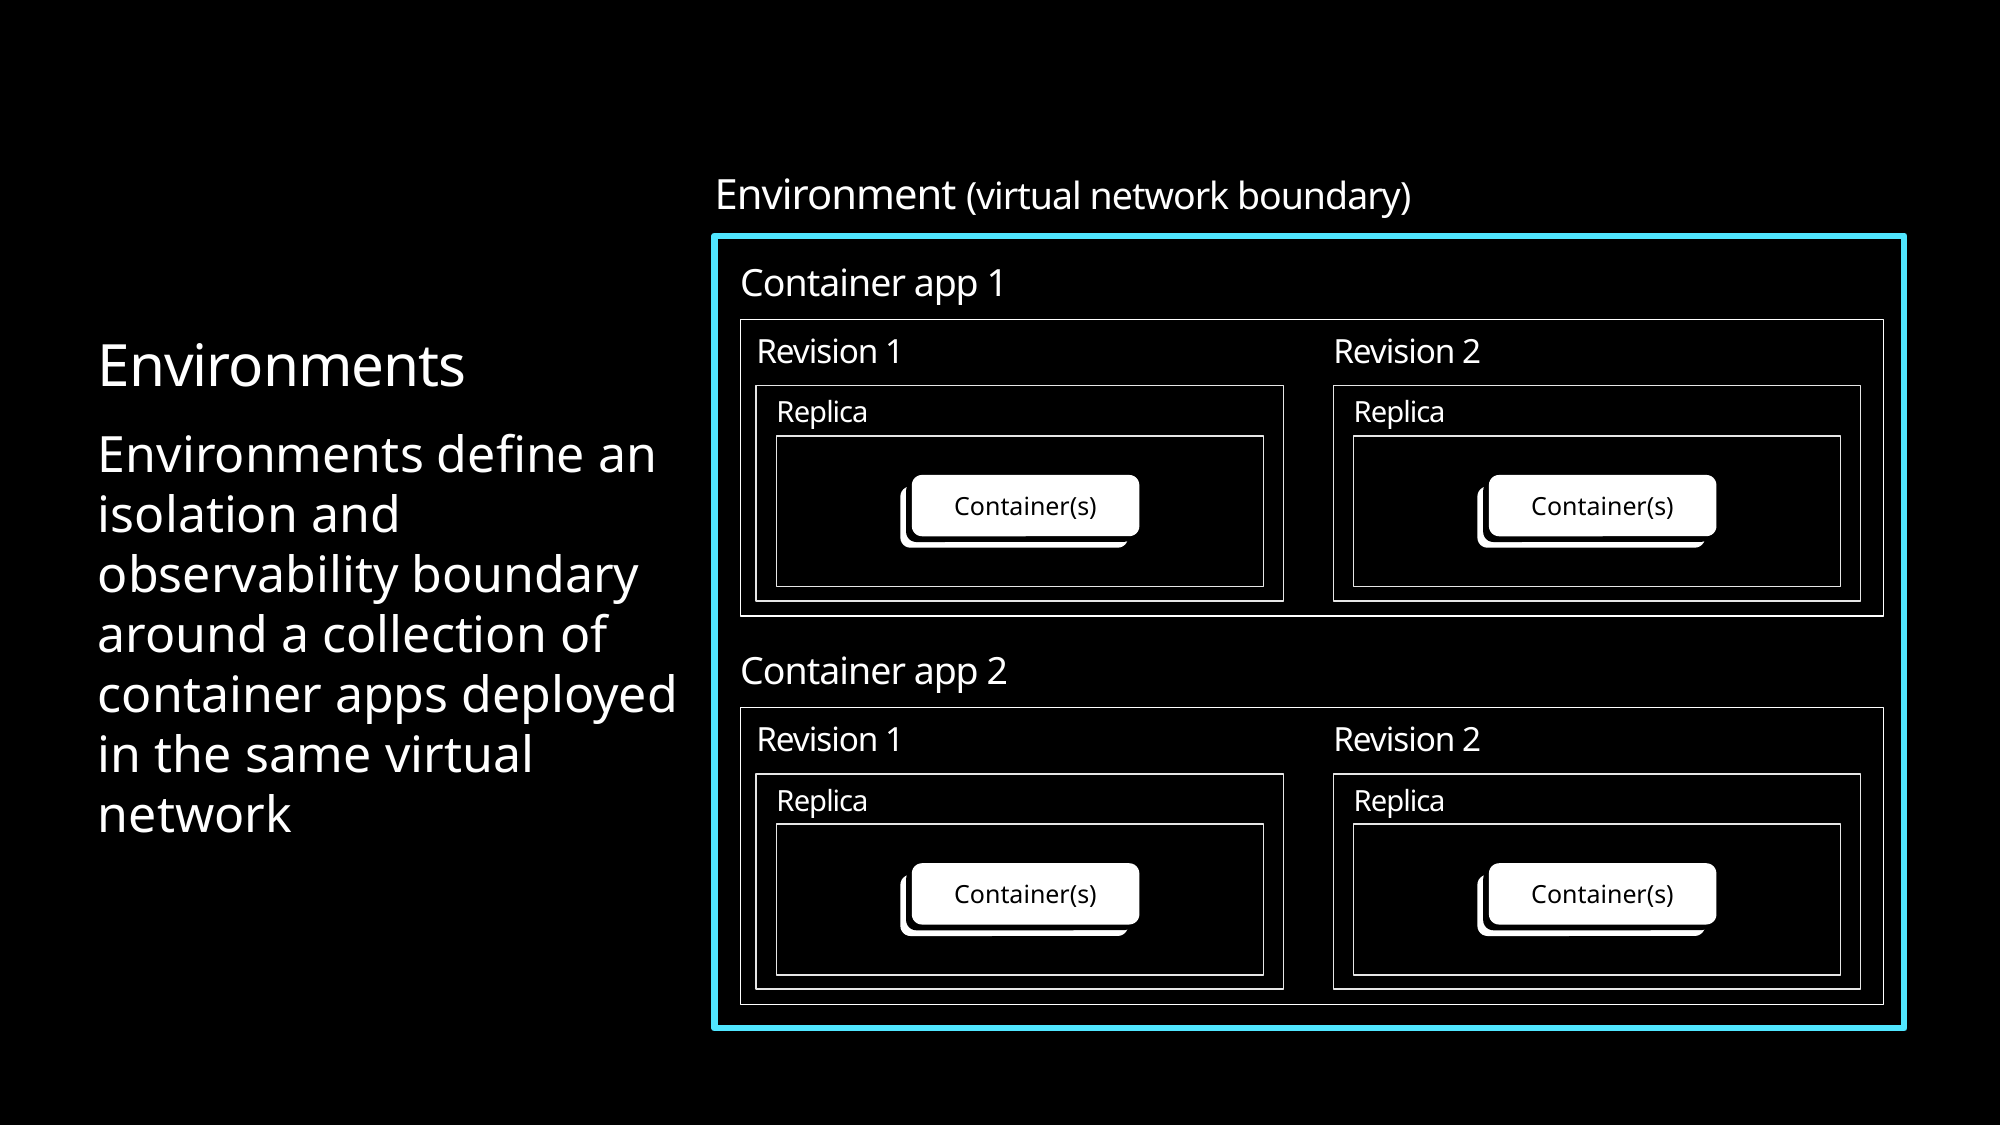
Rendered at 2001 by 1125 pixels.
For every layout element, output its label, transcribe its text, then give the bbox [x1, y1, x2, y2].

text_box [1353, 823, 1841, 976]
text_box [905, 481, 1134, 543]
text_box Container(s) [911, 474, 1141, 538]
text_box Replica [776, 781, 1264, 817]
text_box [1333, 773, 1861, 990]
text_box [1482, 869, 1711, 932]
text_box [1353, 435, 1841, 587]
text_box Container app 1 [740, 259, 1905, 305]
text_box [899, 874, 1128, 937]
text_box [776, 435, 1264, 587]
text_box Revision 1 [756, 330, 1284, 371]
text_box Container(s) [911, 862, 1141, 926]
text_box [755, 385, 1284, 602]
text_box Replica [776, 393, 1264, 429]
text_box [1476, 874, 1705, 937]
text_box Revision 2 [1333, 718, 1861, 759]
title Environments [97, 333, 714, 521]
text_box Container app 2 [740, 647, 1905, 693]
text_box Replica [1353, 393, 1841, 429]
text_box Environments define an isolation and observability boundary around a collection of container apps deployed in the same virtual network [97, 422, 691, 843]
text_box [755, 773, 1284, 990]
text_box [740, 707, 1884, 1005]
text_box [905, 869, 1134, 932]
text_box [776, 823, 1264, 976]
text_box [1482, 480, 1711, 543]
text_box [740, 319, 1884, 617]
text_box Revision 2 [1333, 330, 1861, 371]
text_box Environment (virtual network boundary) [714, 167, 1879, 218]
text_box Container(s) [1488, 862, 1718, 926]
text_box Container(s) [1488, 474, 1718, 538]
text_box Revision 1 [756, 718, 1284, 759]
text_box Replica [1353, 781, 1841, 817]
text_box [714, 235, 1905, 1029]
text_box [1476, 486, 1705, 549]
text_box [899, 486, 1128, 549]
text_box [1333, 385, 1861, 602]
